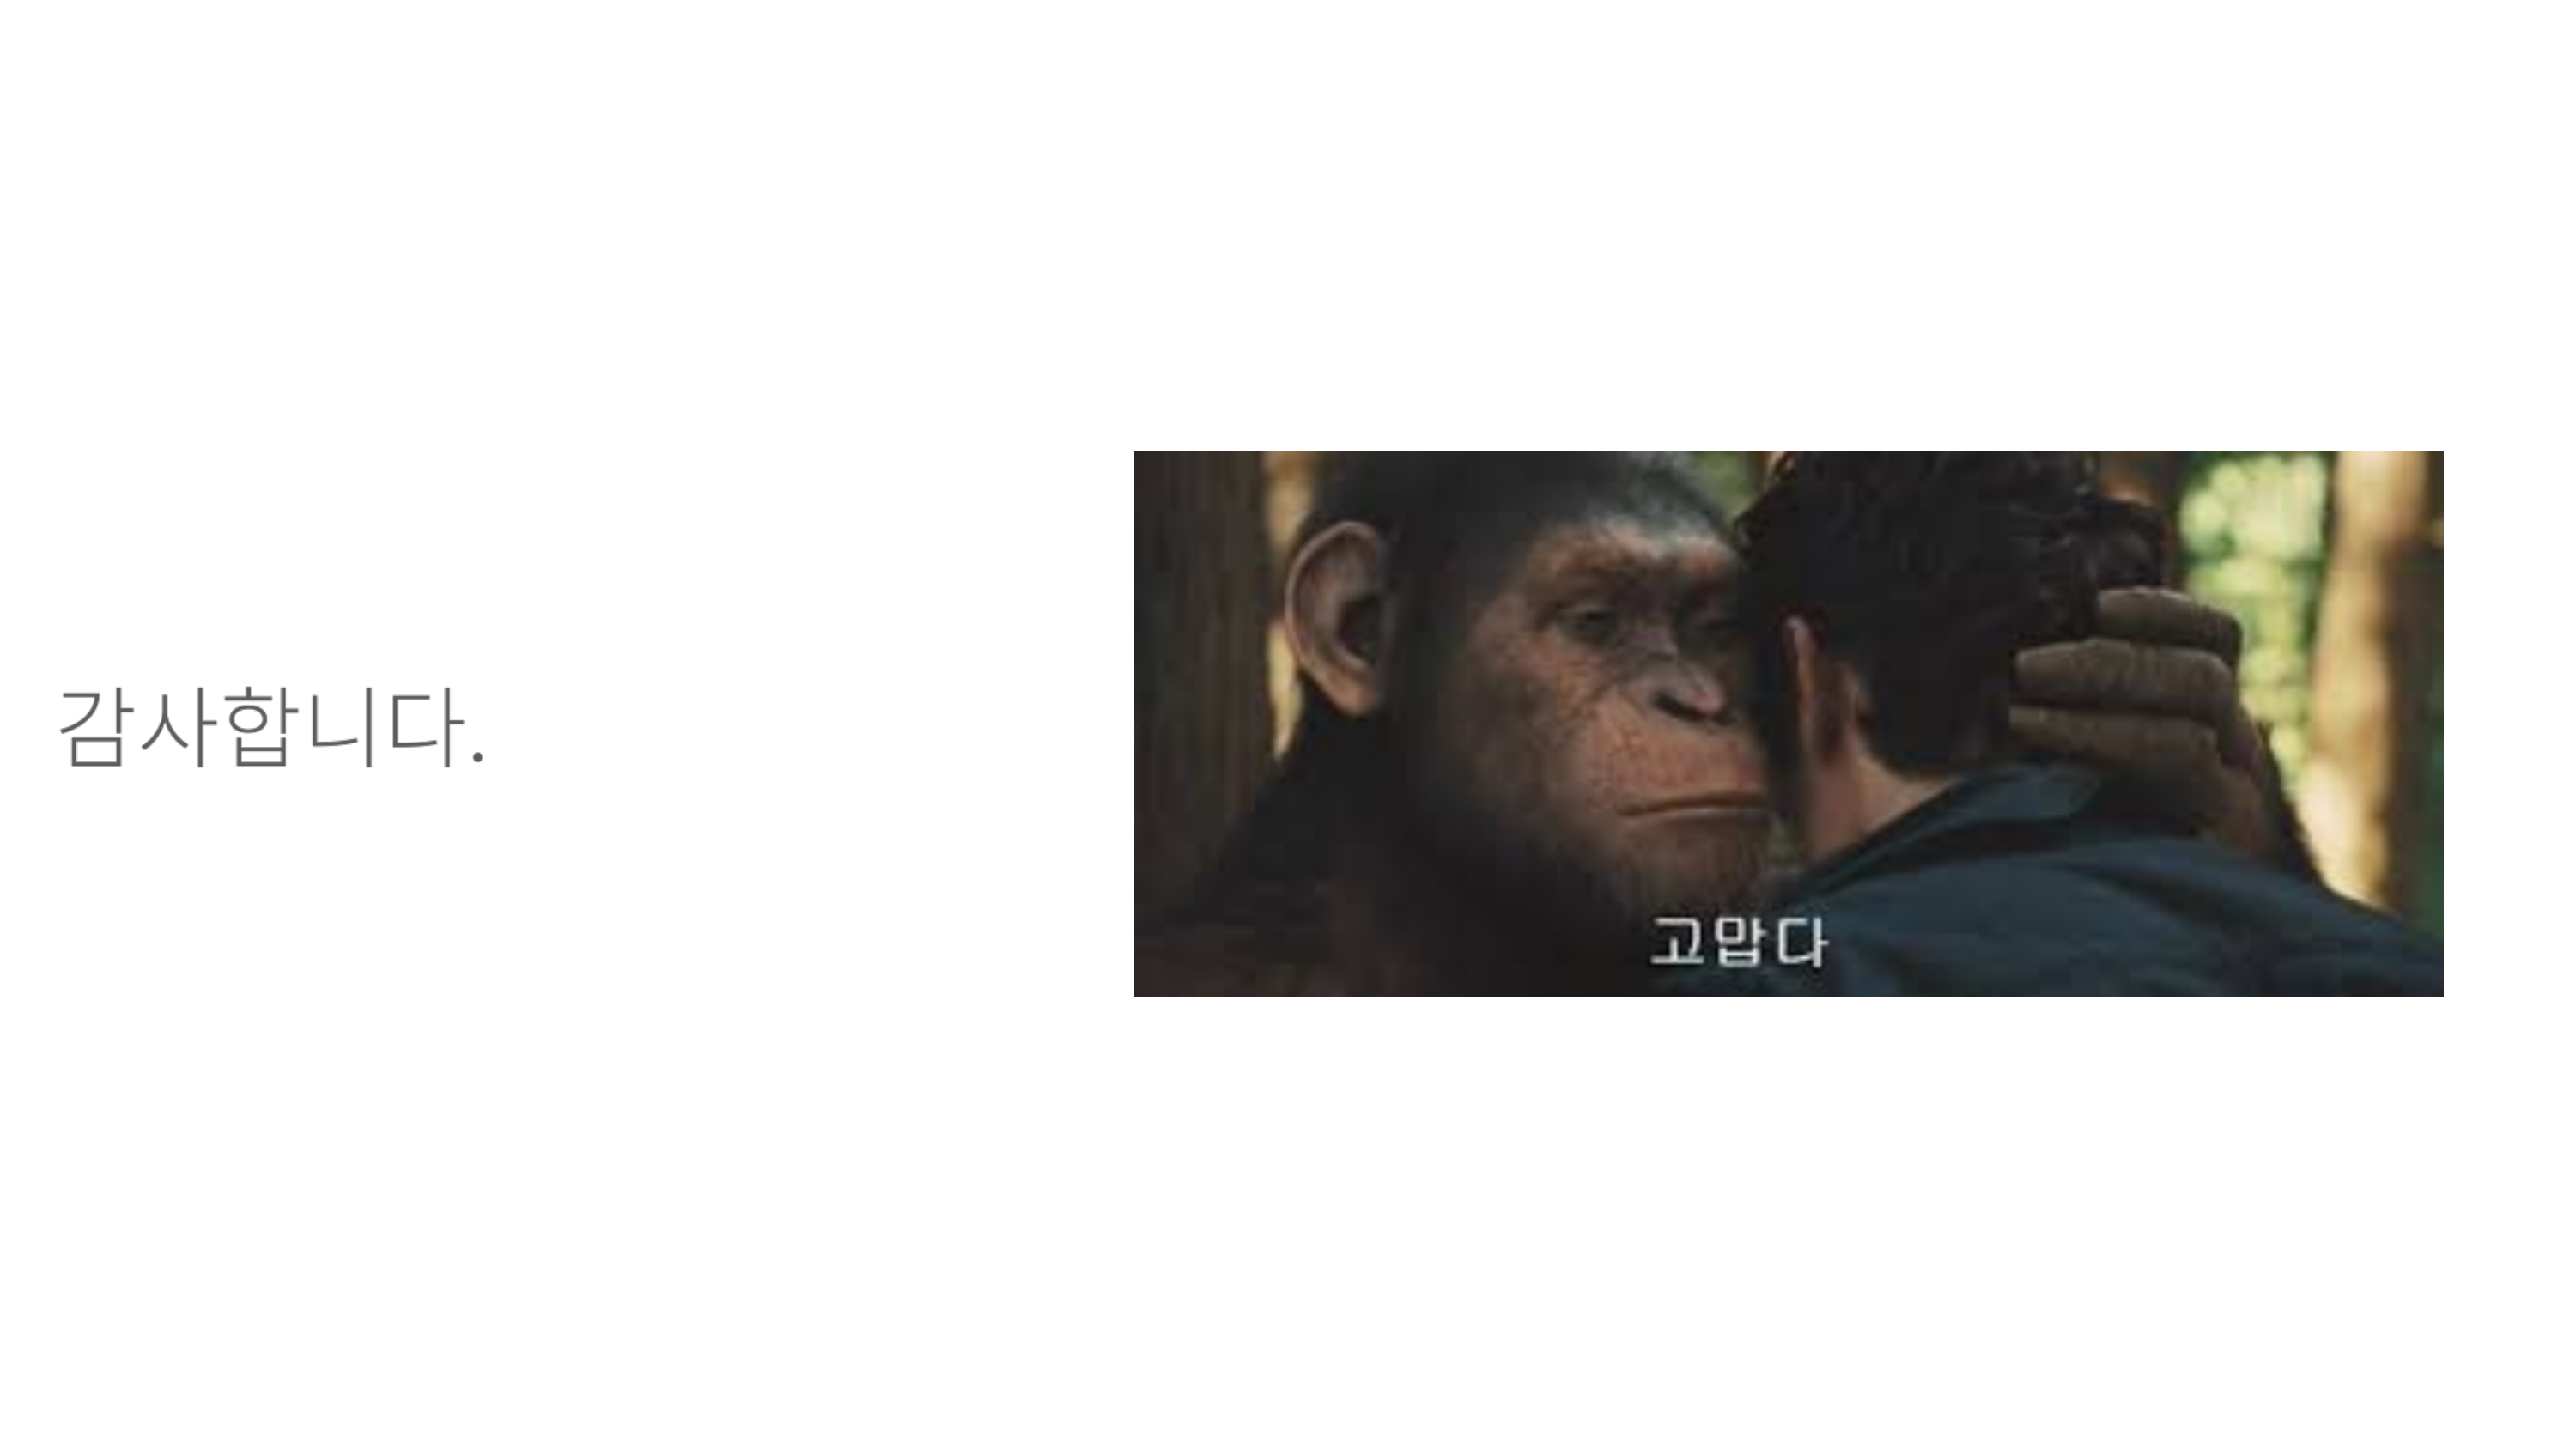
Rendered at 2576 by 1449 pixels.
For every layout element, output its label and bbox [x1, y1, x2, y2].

picture [24, 613, 576, 875]
text_box [1134, 451, 2444, 998]
